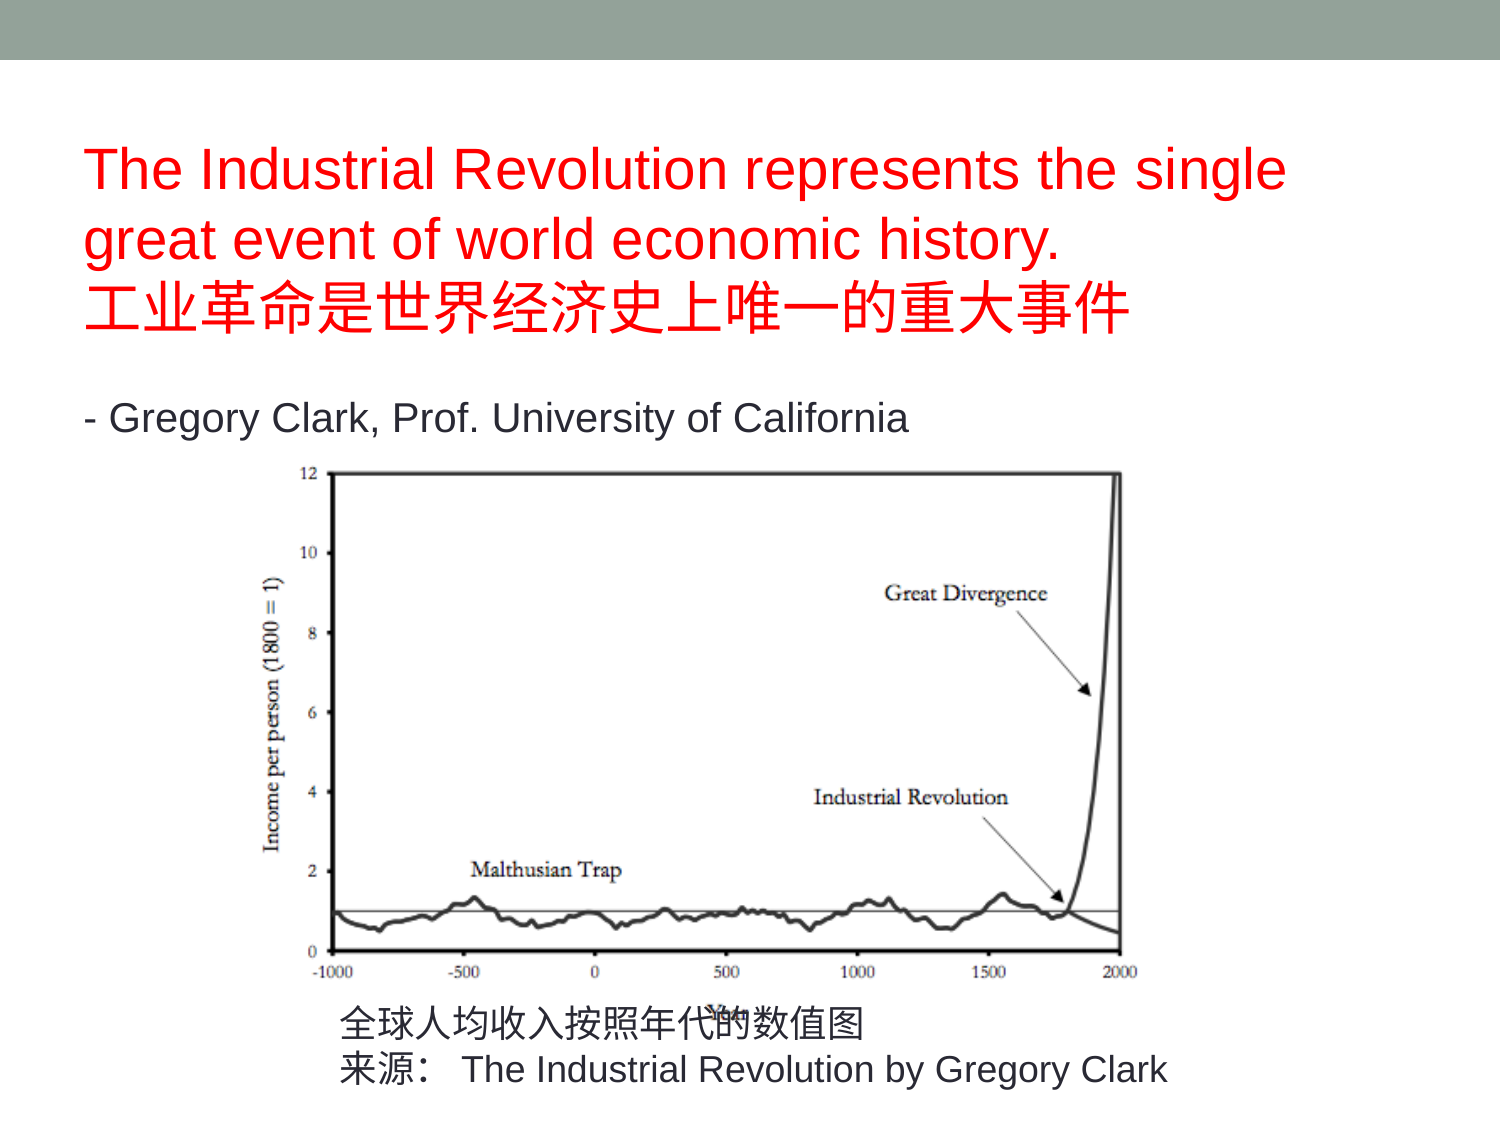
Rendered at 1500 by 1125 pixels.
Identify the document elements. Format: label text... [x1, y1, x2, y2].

text_box The Industrial Revolution represents the single great event of world economic history. 工业革命是世界经济史上唯一的重大事件 - Gregory Clark, Prof. University of California [68, 123, 1419, 449]
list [210, 451, 1213, 1046]
text_box 全球人均收入按照年代的数值图 来源：The Industrial Revolution by Gregory Clark [324, 1056, 1184, 1098]
